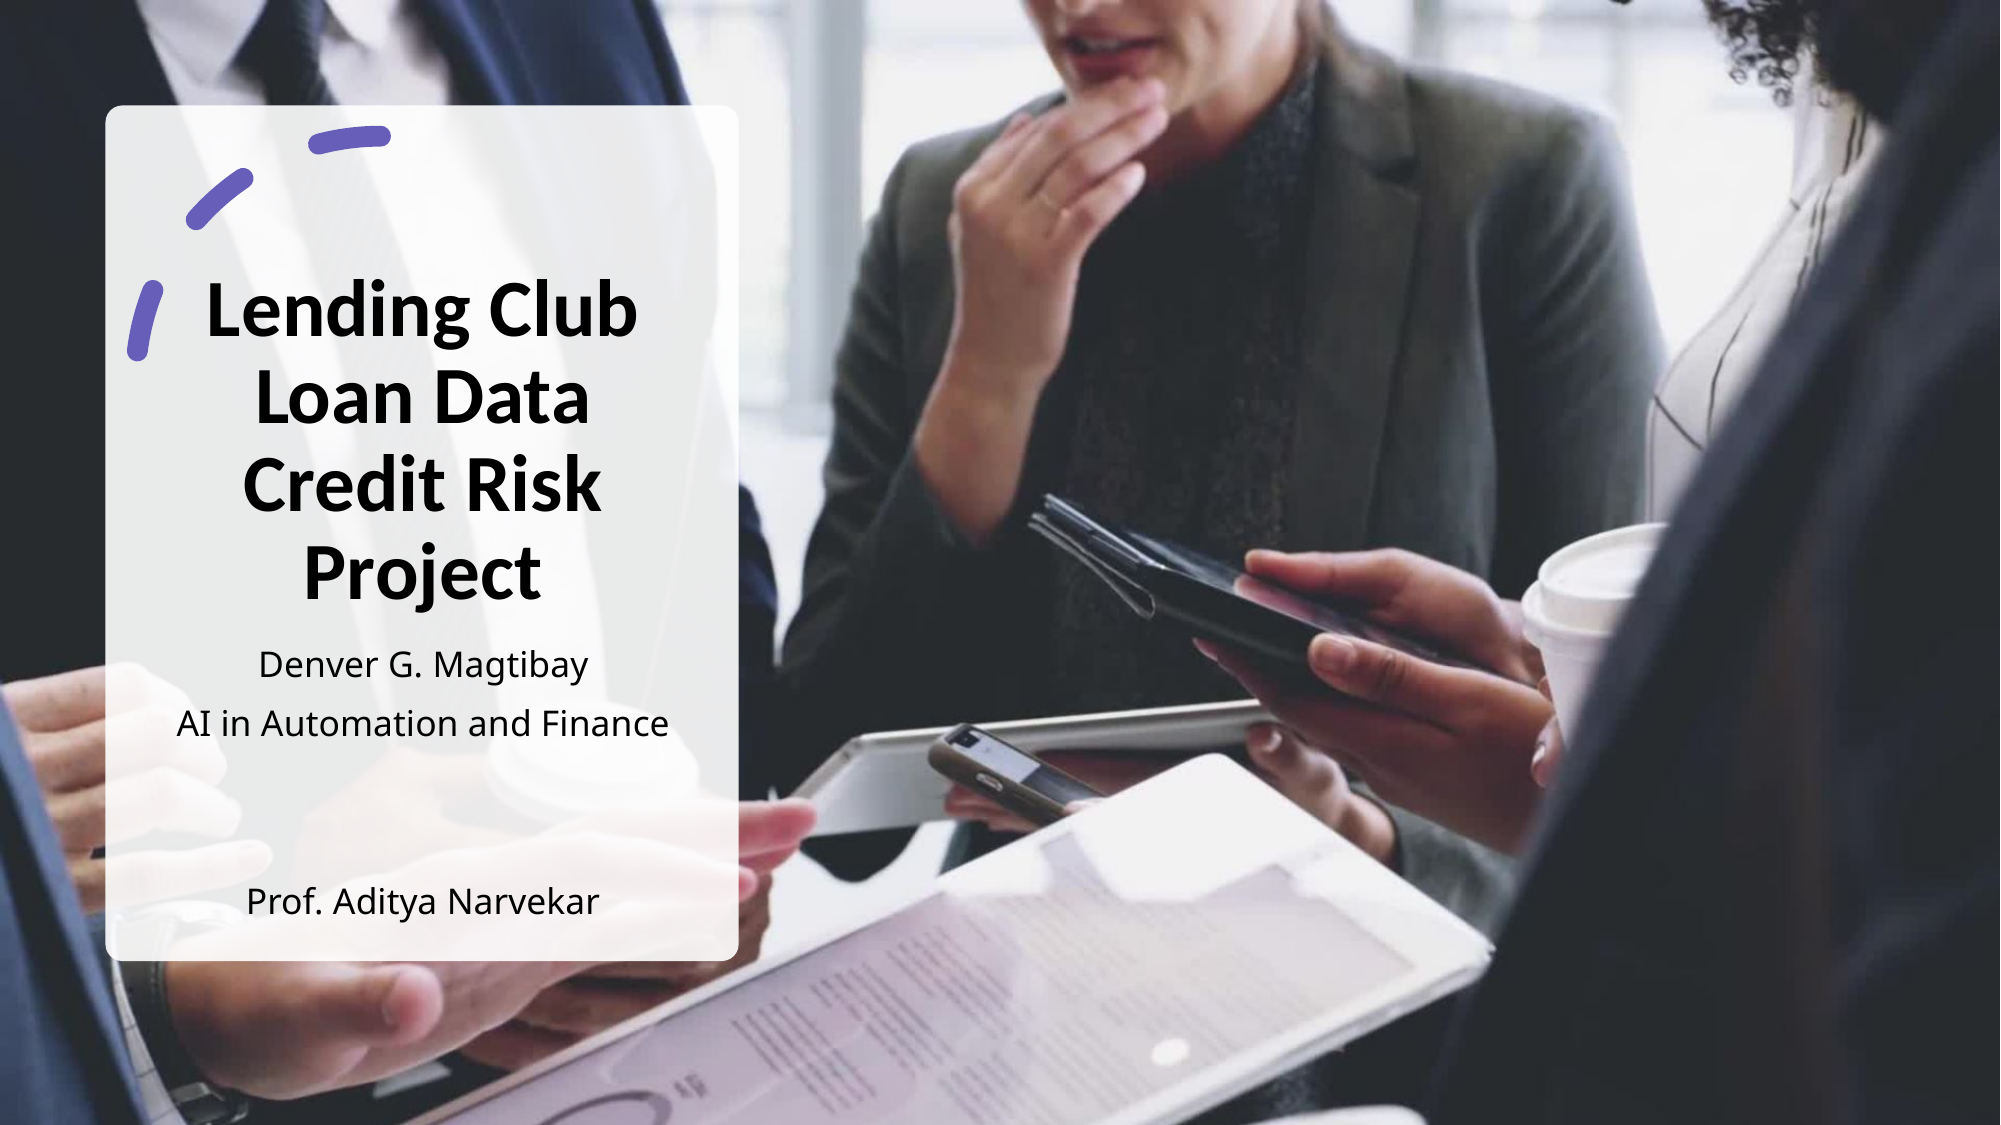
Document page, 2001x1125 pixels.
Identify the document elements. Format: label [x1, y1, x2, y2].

text_box [0, 0, 2000, 1125]
